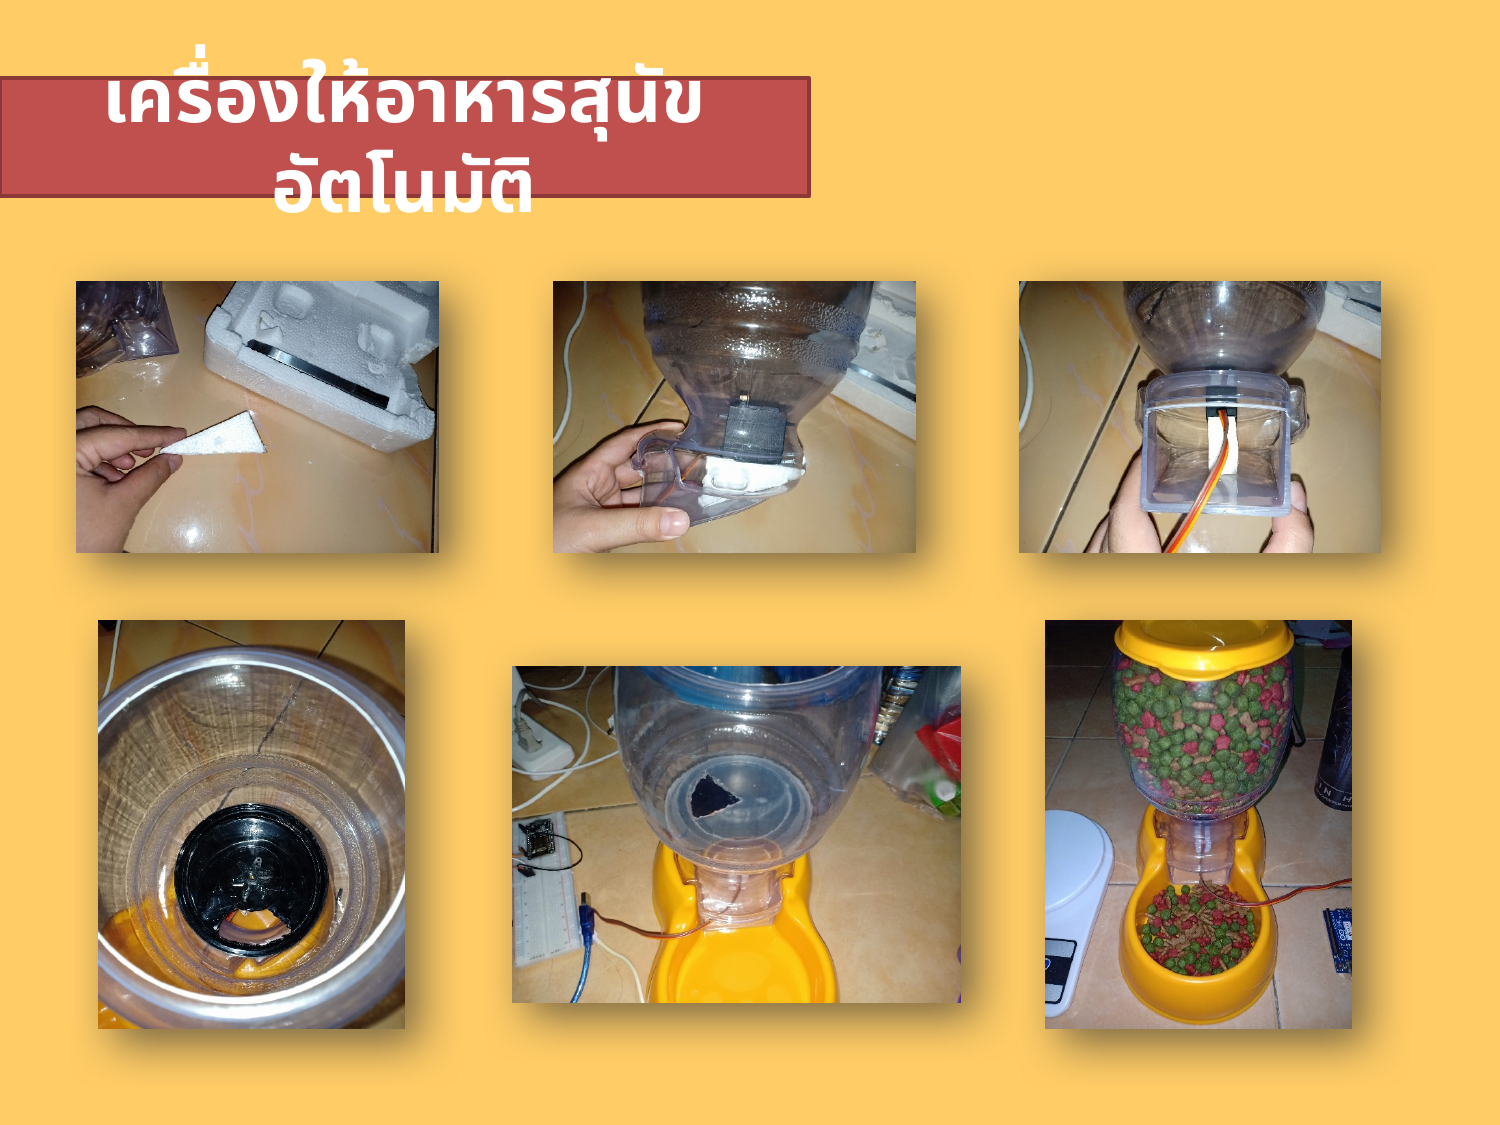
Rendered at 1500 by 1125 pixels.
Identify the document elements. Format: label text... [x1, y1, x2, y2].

picture [1045, 619, 1352, 1029]
picture [553, 281, 916, 553]
picture [76, 281, 439, 553]
picture [1018, 281, 1381, 553]
text_box เครื่องให้อาหารสุนัขอัตโนมัติ [0, 76, 811, 198]
picture [512, 666, 962, 1004]
picture [97, 619, 405, 1029]
